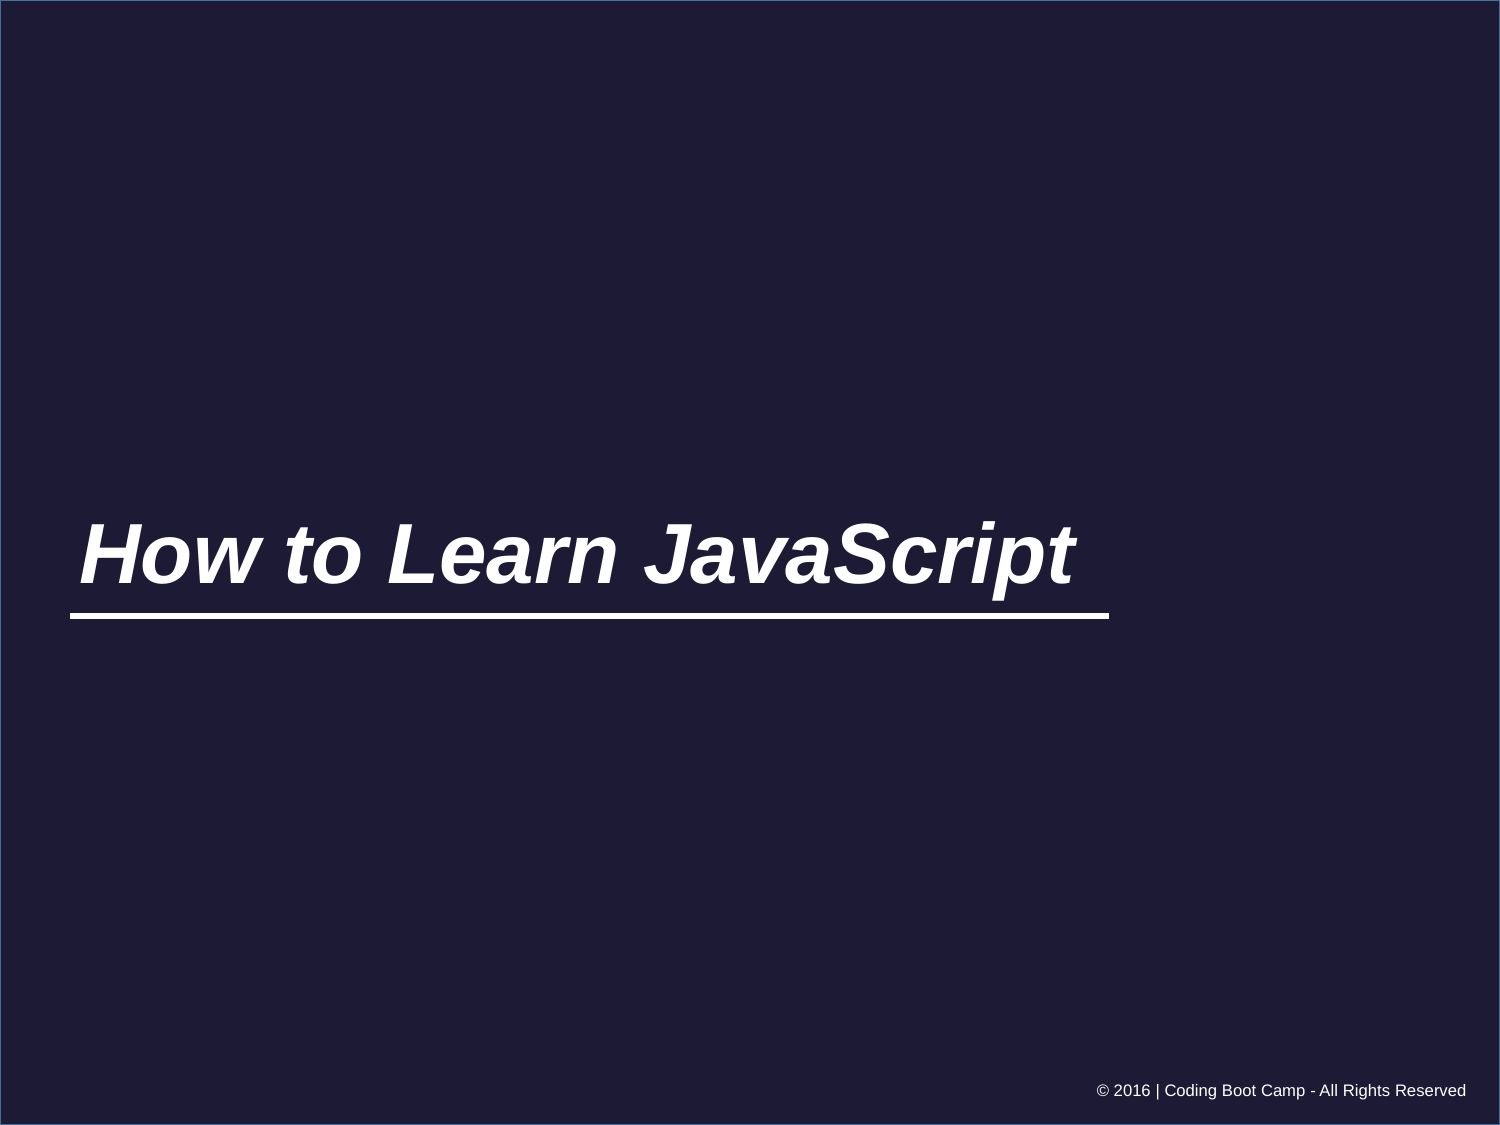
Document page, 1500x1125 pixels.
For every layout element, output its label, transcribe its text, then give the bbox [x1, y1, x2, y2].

title How to Learn JavaScript [64, 484, 1415, 628]
